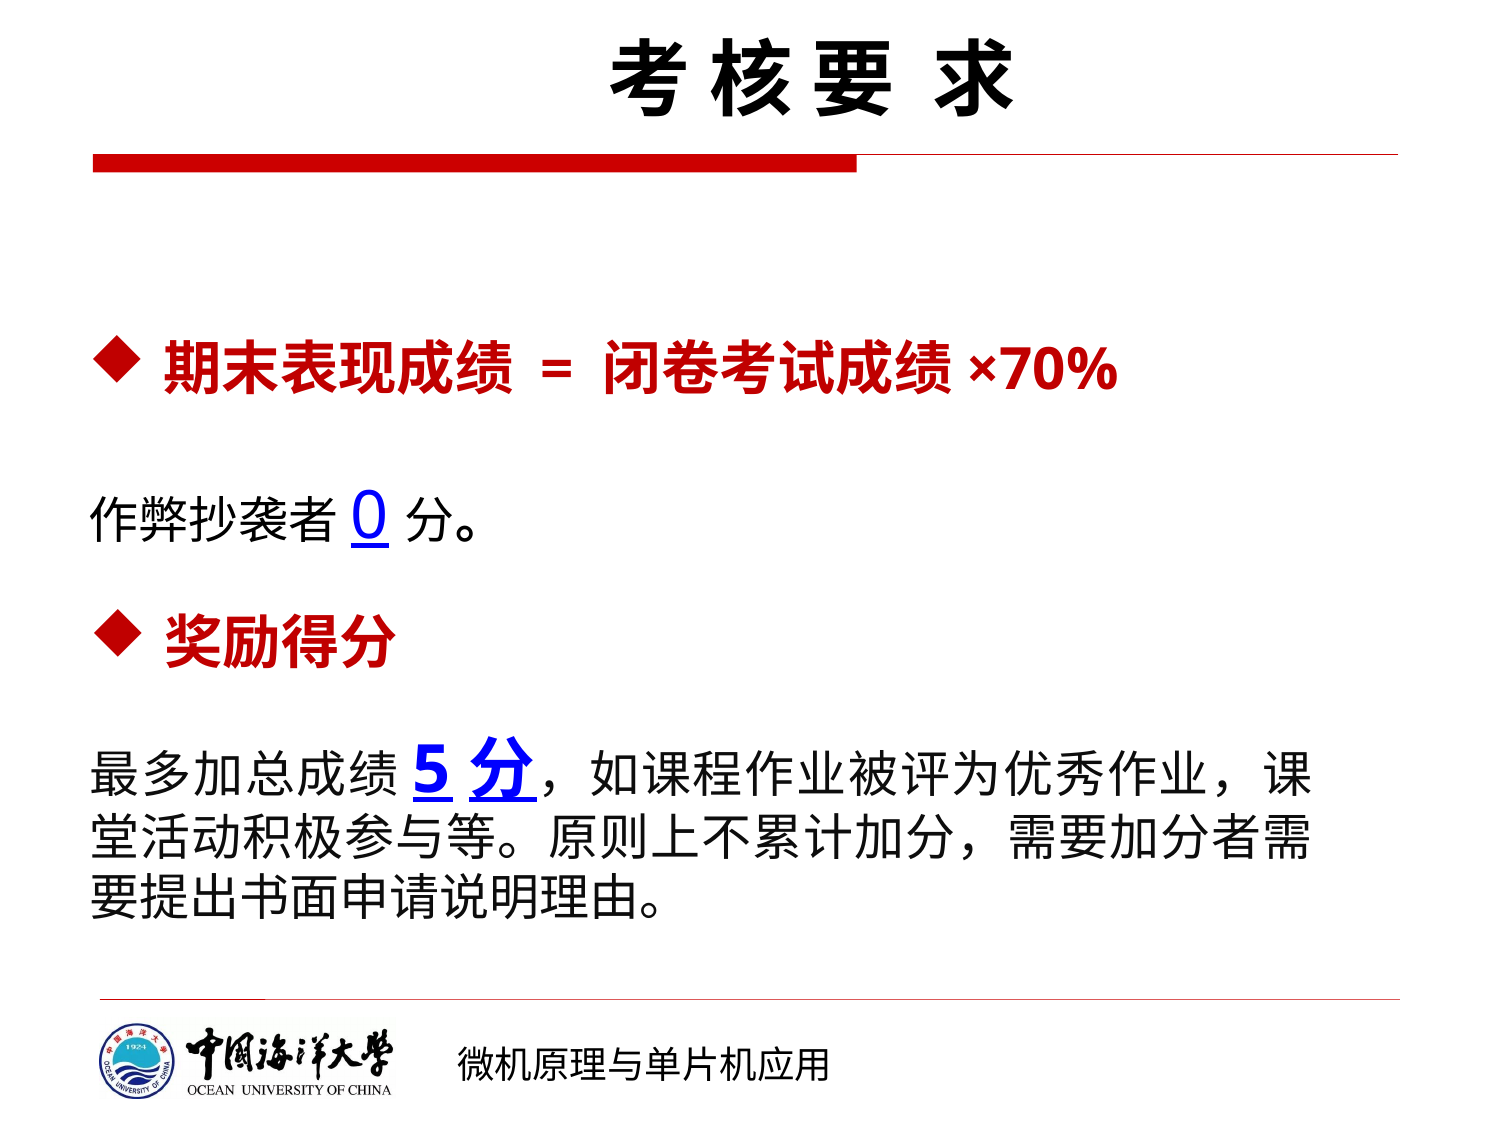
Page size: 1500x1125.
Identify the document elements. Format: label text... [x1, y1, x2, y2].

text_box 考 核 要 求 [197, 27, 1426, 125]
text_box 期末表现成绩 = 闭卷考试成绩×70% 作弊抄袭者0分。 [73, 324, 1429, 559]
picture [99, 1017, 396, 1099]
text_box 奖励得分 最多加总成绩5分，如课程作业被评为优秀作业，课堂活动积极参与等。原则上不累计加分，需要加分者需要提出书面申请说明理由。 [75, 598, 1328, 933]
